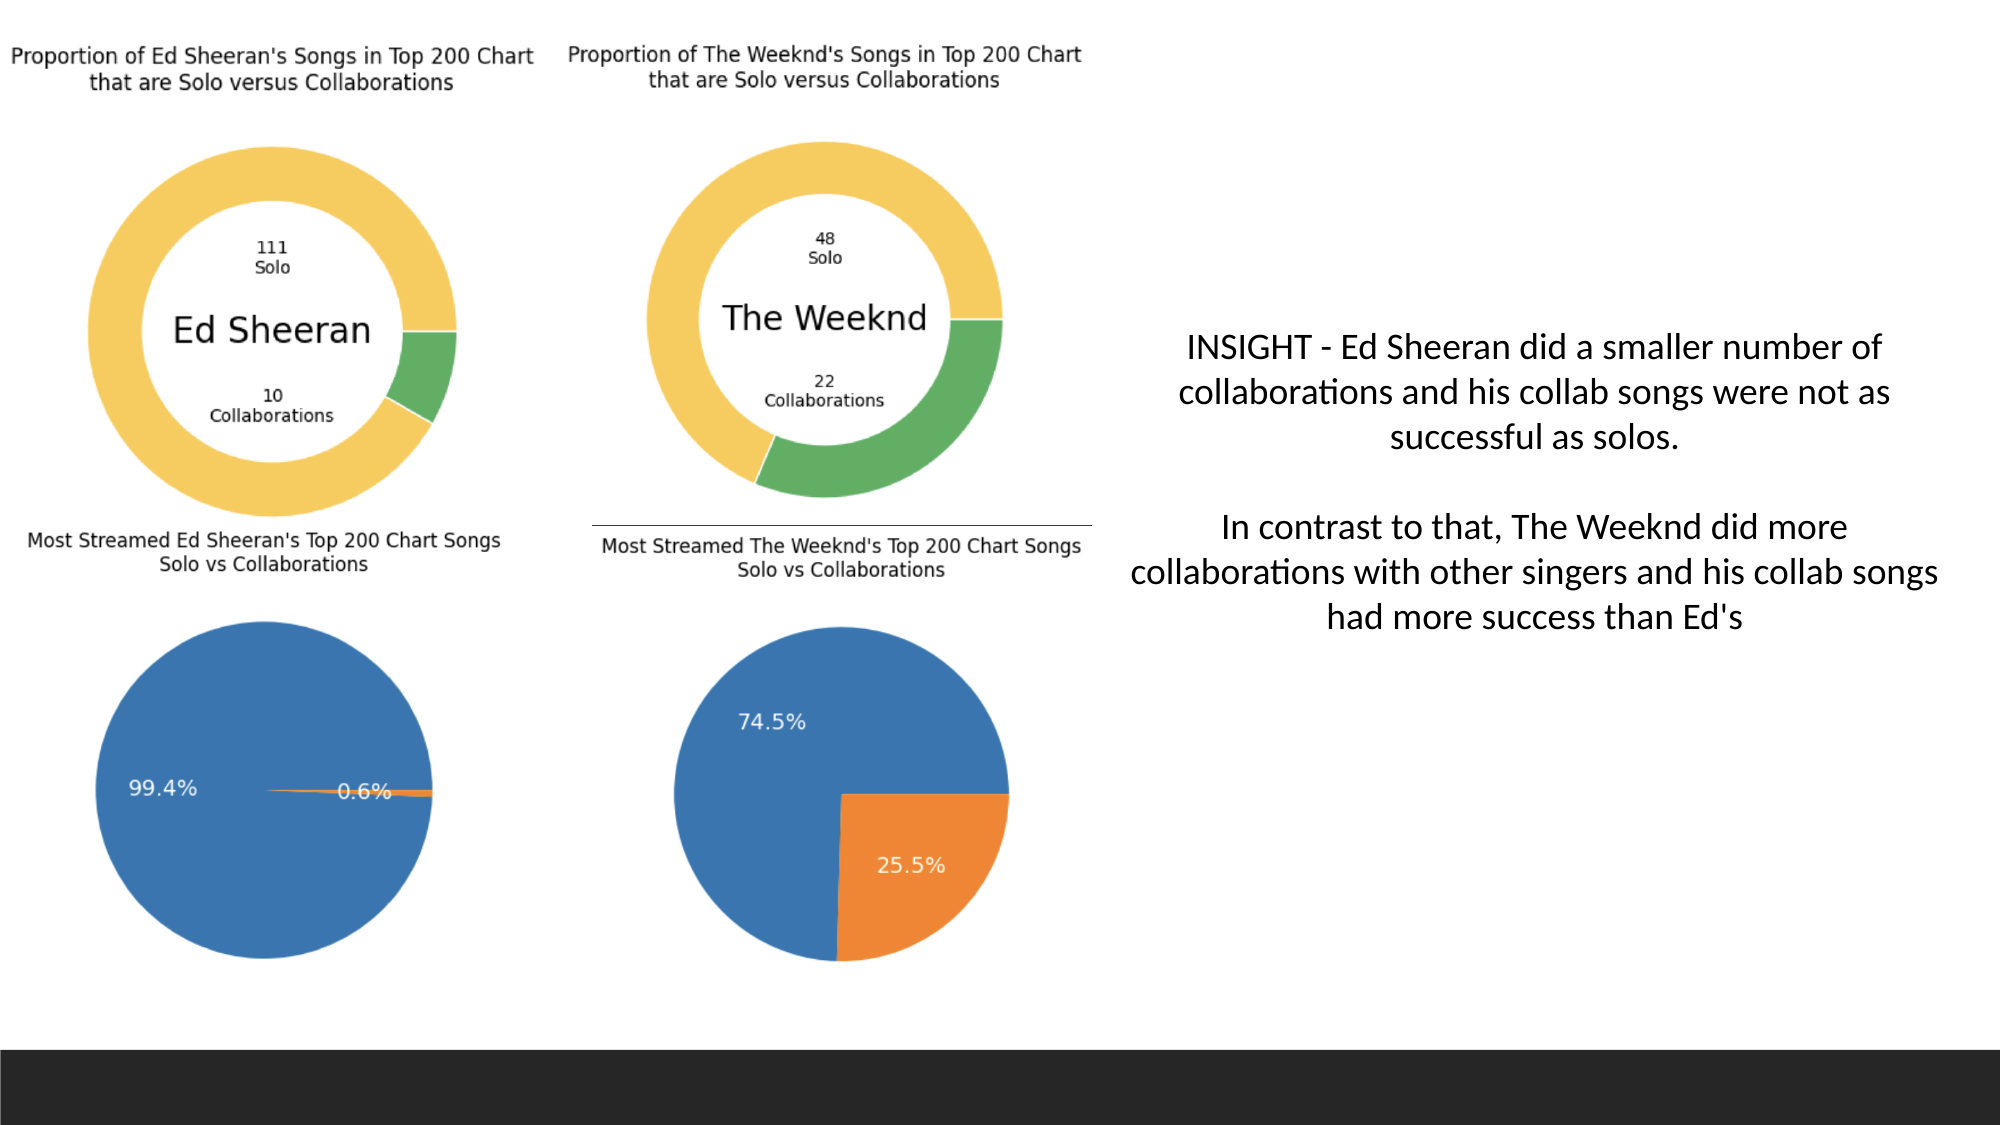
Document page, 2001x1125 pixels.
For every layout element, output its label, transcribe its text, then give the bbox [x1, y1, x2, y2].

picture [592, 524, 1092, 1013]
picture [0, 34, 541, 1009]
text_box INSIGHT - Ed Sheeran did a smaller number of collaborations and his collab songs were not as successful as solos. In contrast to that, The Weeknd did more collaborations with other singers and his collab songs had more success than Ed's [1107, 314, 1963, 689]
picture [555, 34, 1092, 522]
